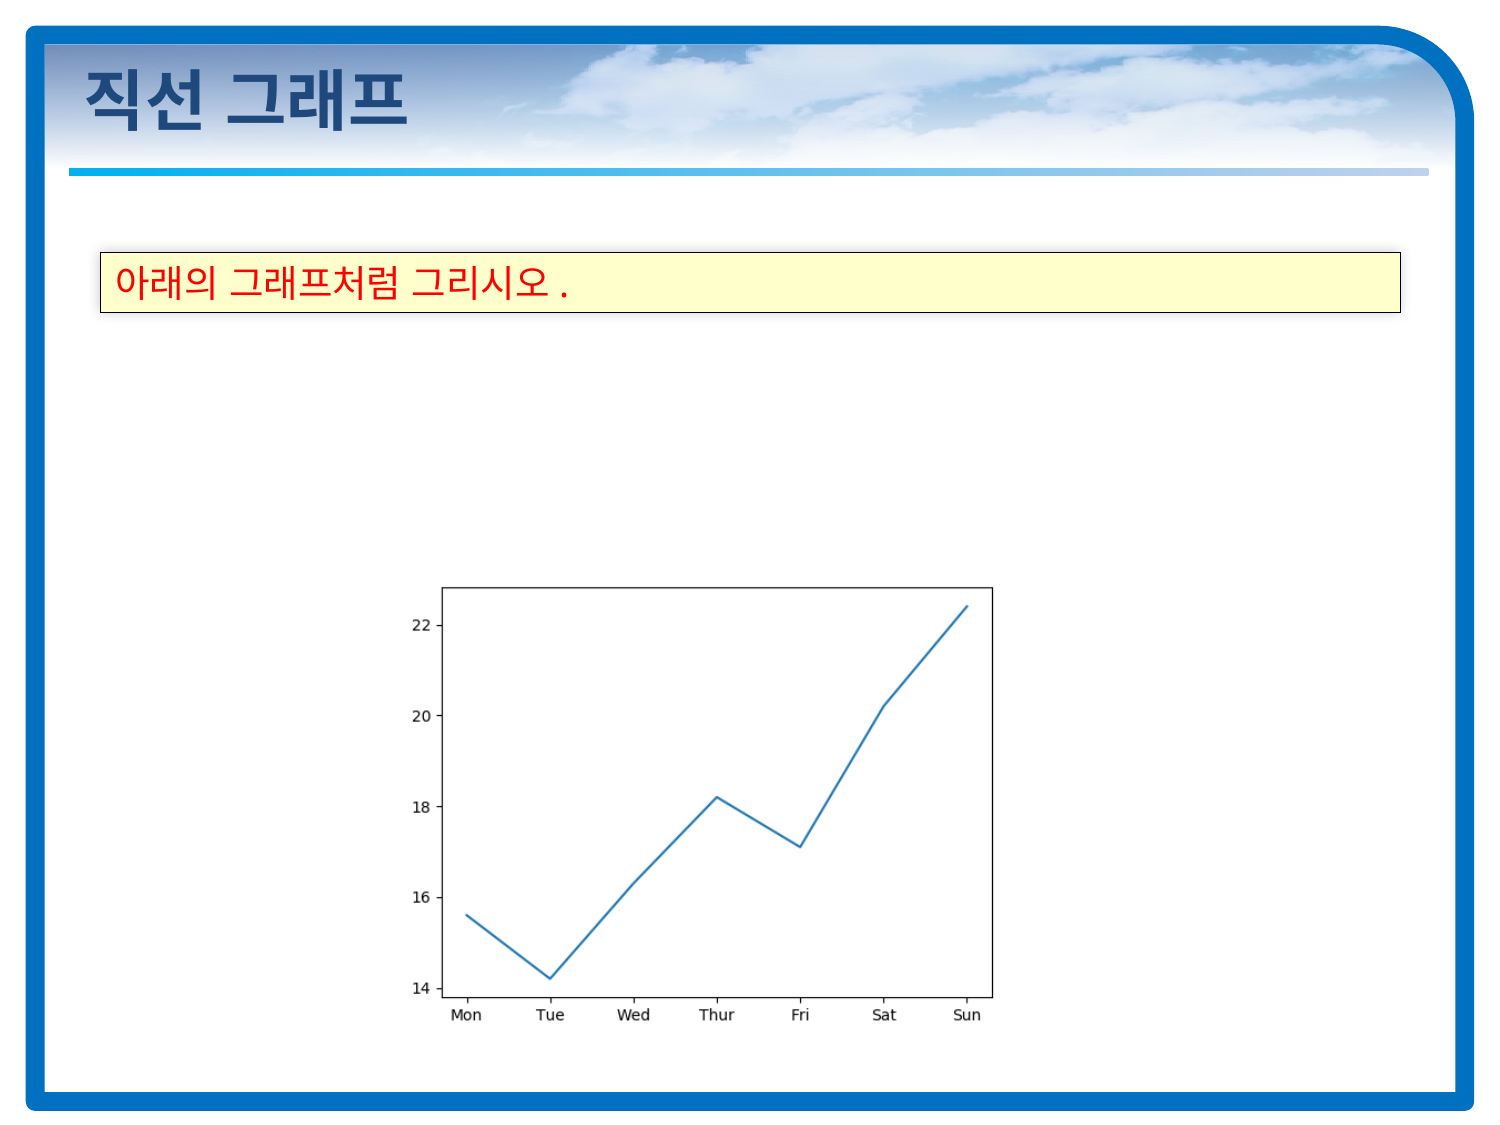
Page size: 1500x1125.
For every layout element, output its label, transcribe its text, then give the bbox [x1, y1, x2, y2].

picture [353, 524, 1063, 1057]
text_box 아래의 그래프처럼 그리시오. [100, 252, 1401, 313]
title 직선 그래프 [68, 35, 1419, 163]
